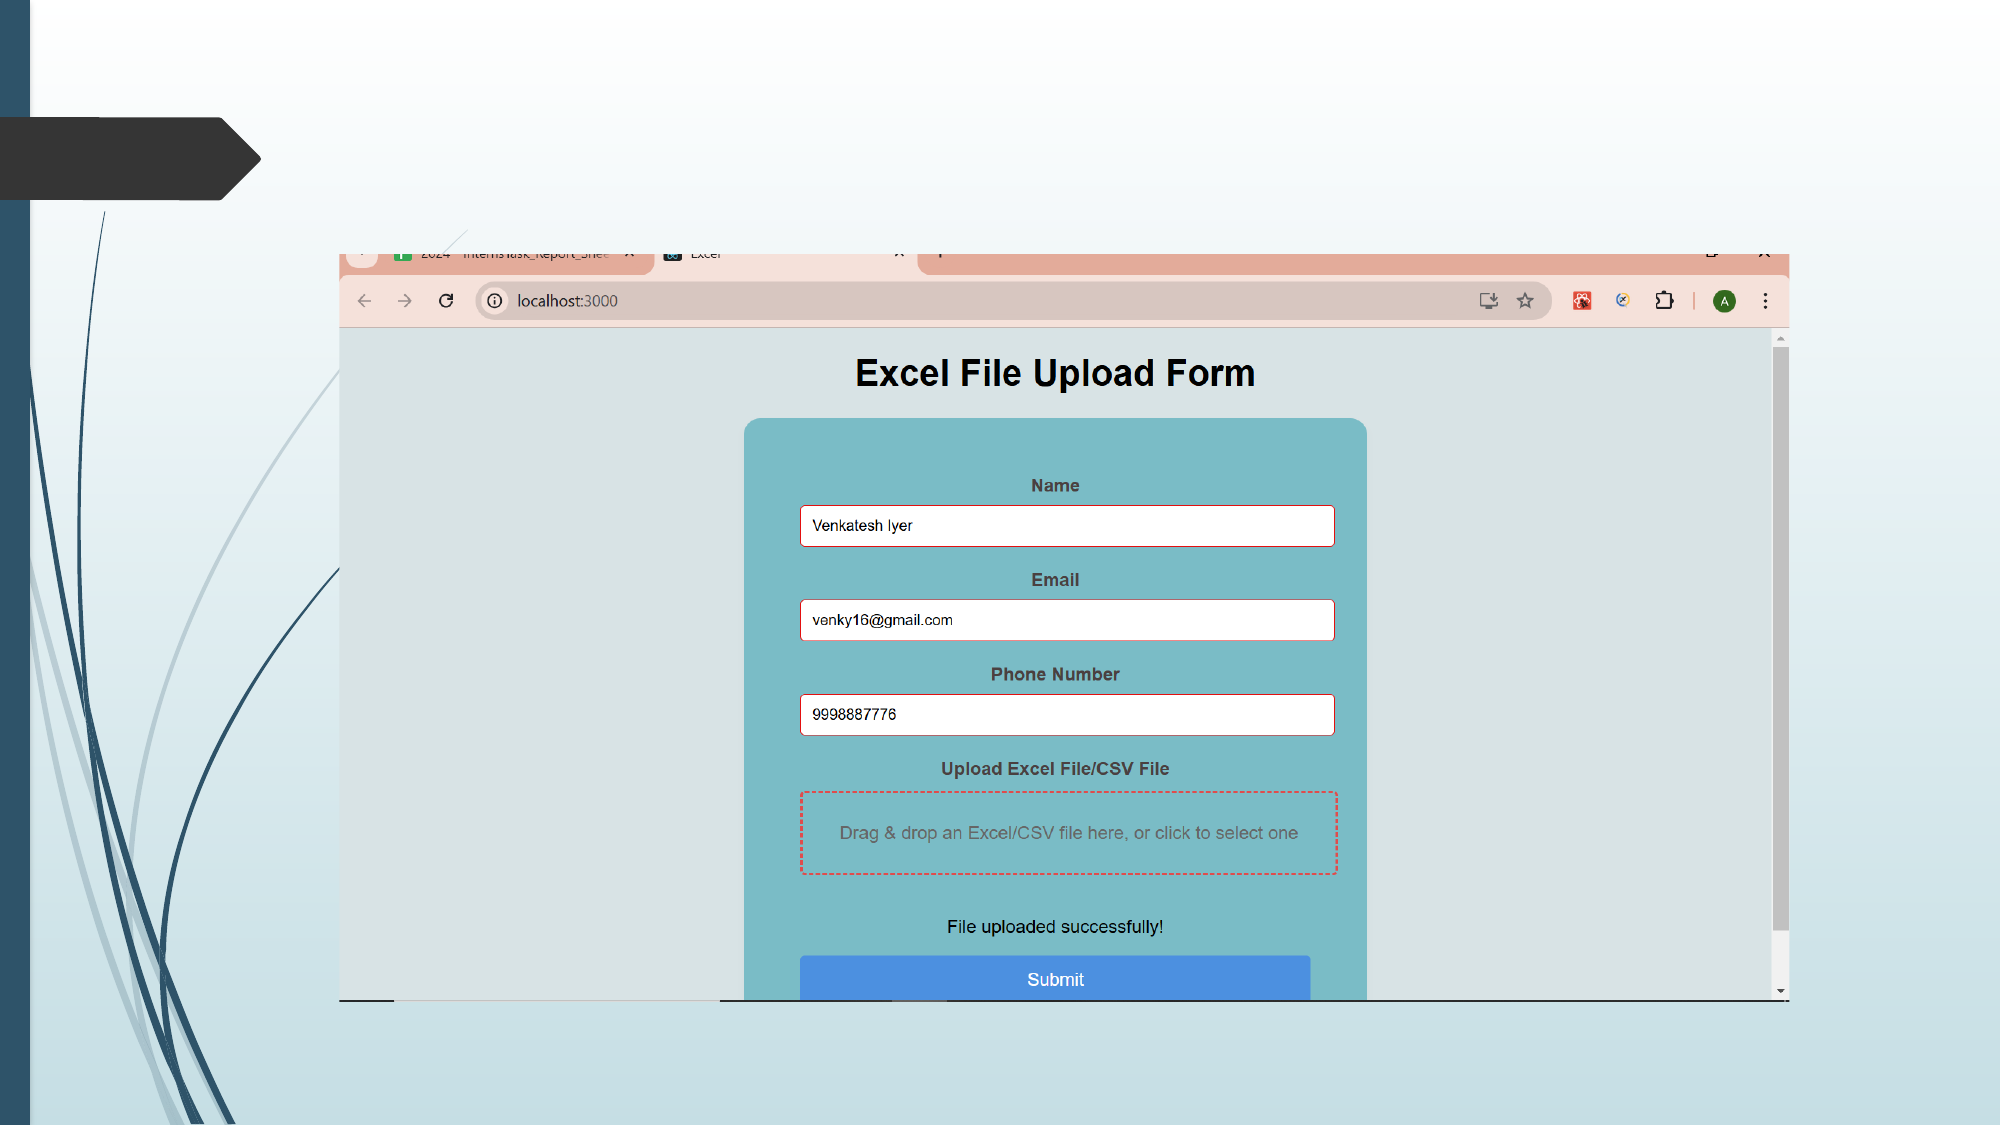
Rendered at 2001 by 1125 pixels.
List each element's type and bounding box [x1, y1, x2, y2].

picture [339, 254, 1790, 1002]
